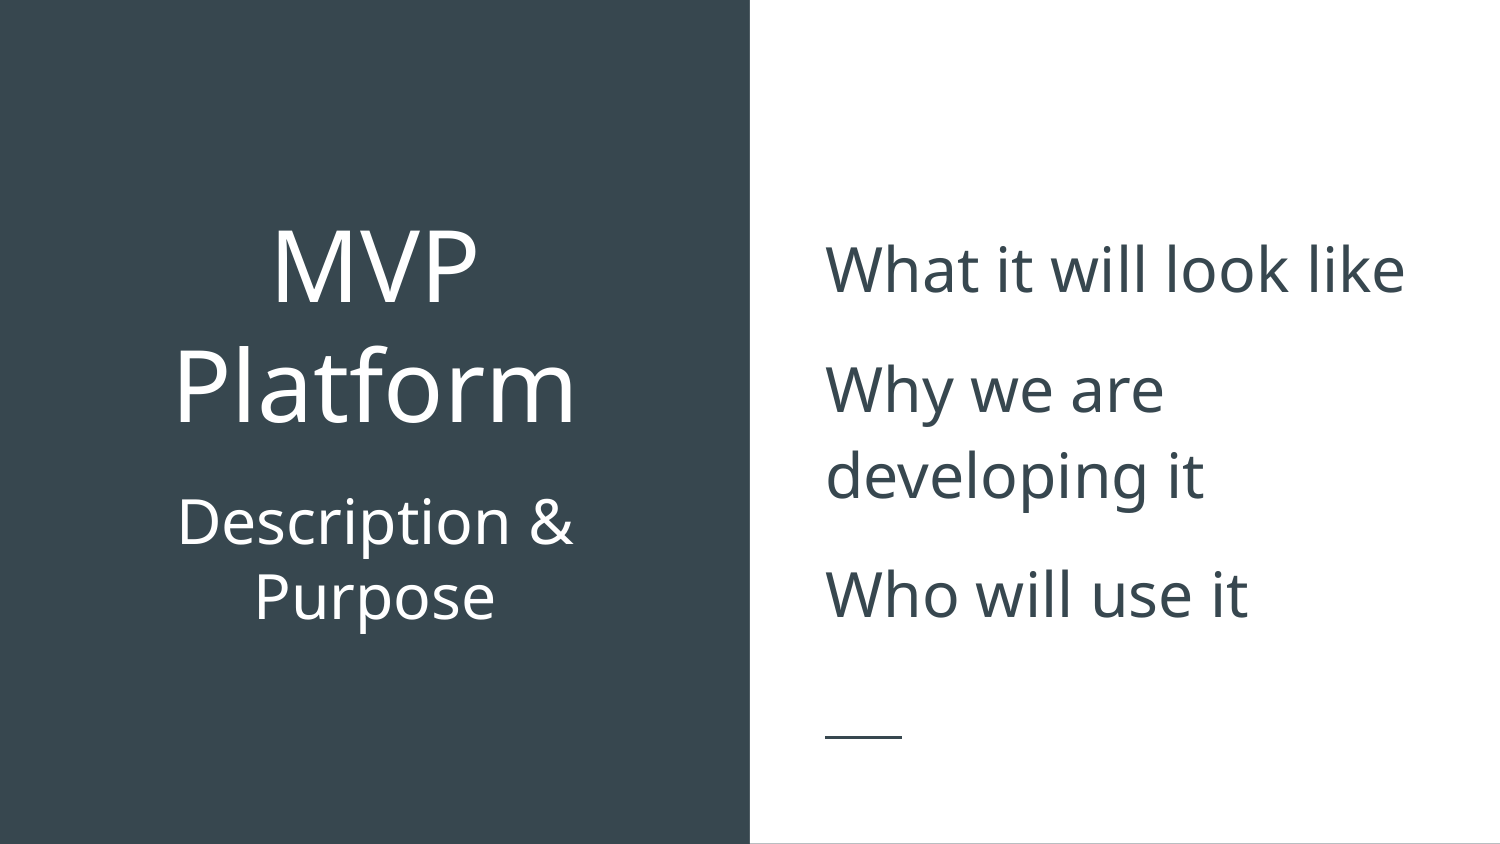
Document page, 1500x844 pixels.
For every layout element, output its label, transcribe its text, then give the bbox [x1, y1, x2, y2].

subtitle Description & Purpose [43, 466, 708, 688]
title MVP Platform [43, 177, 708, 458]
list What it will look like Why we are developing it Who will use it [810, 99, 1440, 750]
